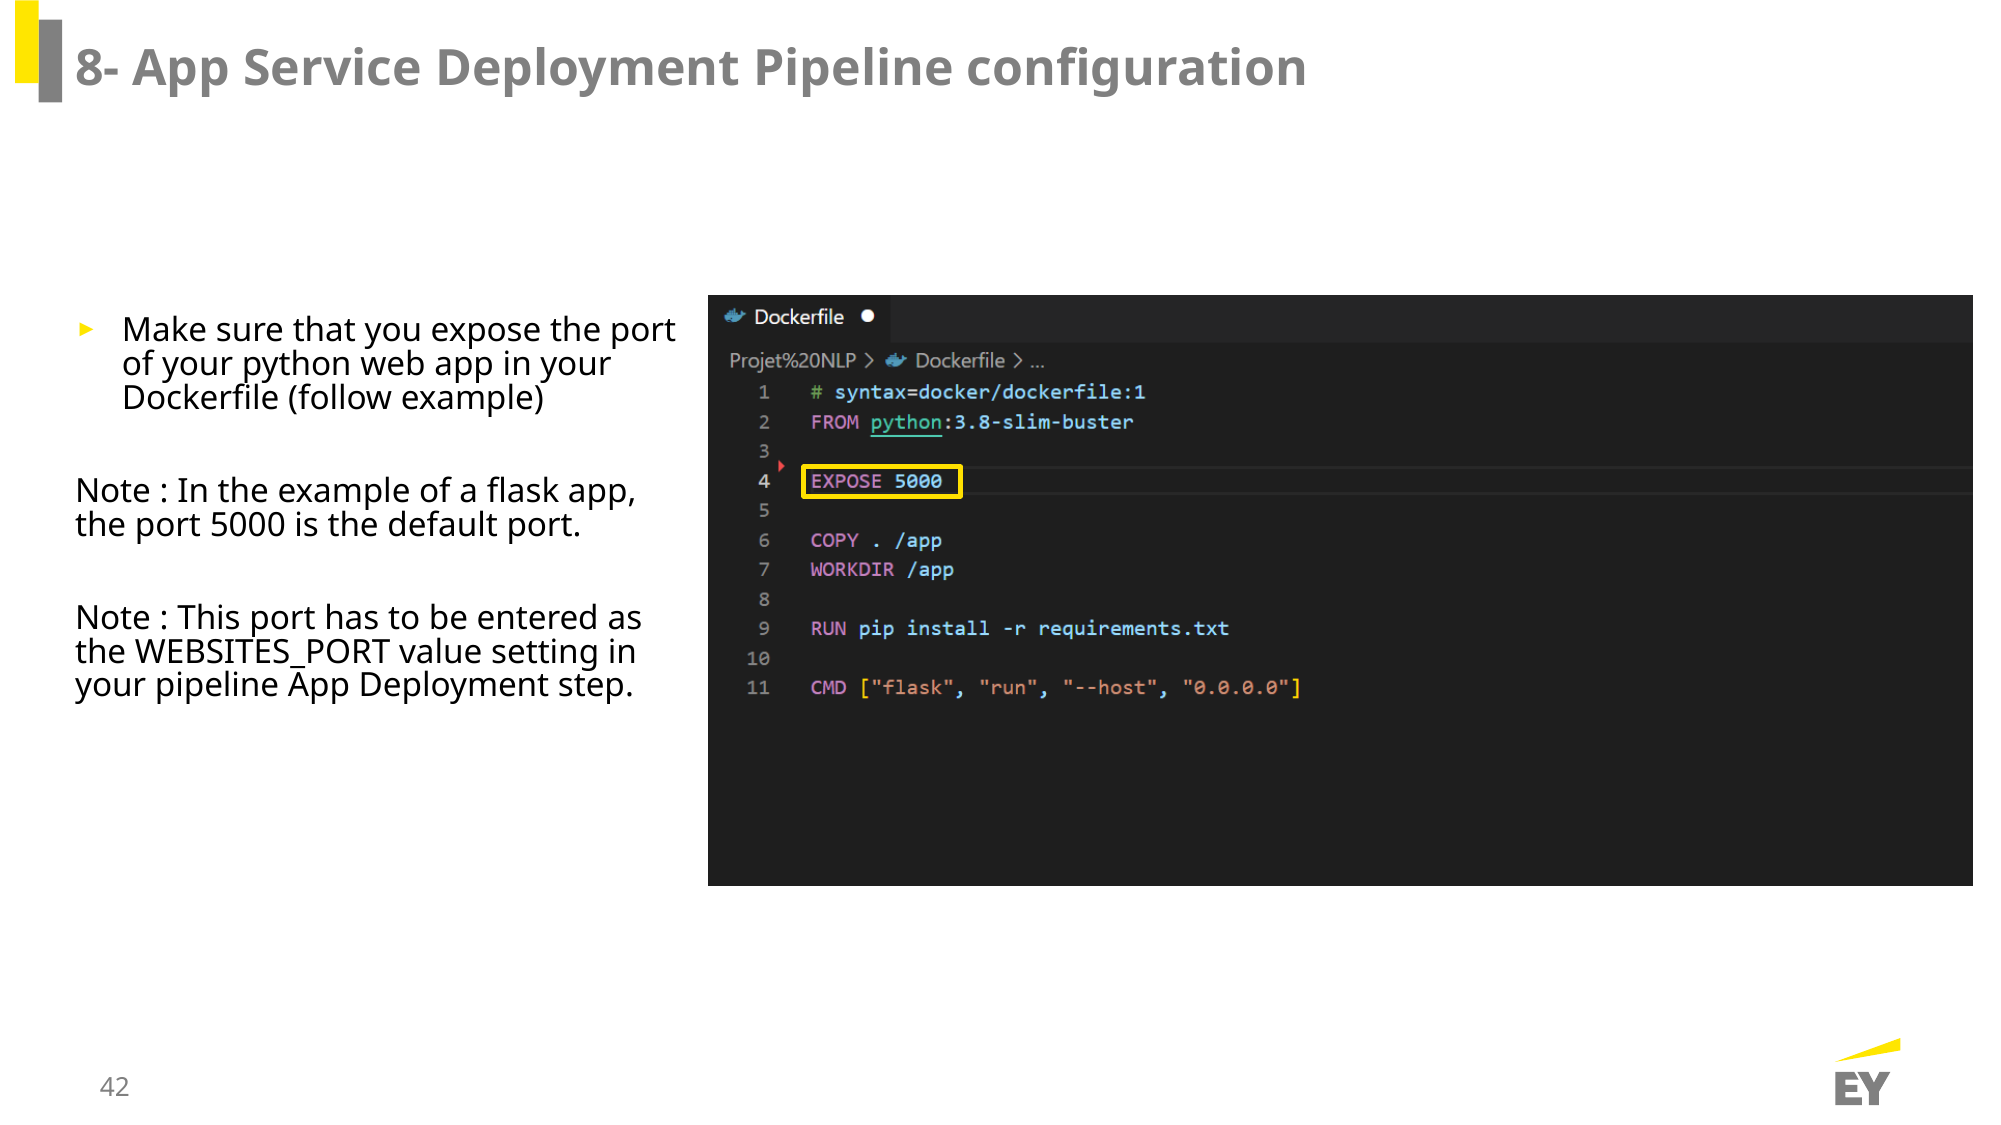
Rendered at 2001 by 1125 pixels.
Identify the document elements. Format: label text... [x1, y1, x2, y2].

text_box [37, 18, 64, 104]
title 8- App Service Deployment Pipeline configuration [75, 45, 1933, 103]
picture [708, 294, 1973, 886]
text_box [13, 0, 41, 85]
text_box Make sure that you expose the port of your python web app in your Dockerfile (follow example) Note : In the example of a flask app, the port 5000 is the default port. Note : This port has to be entered as the WEBSITES_PORT value setting in your pipeline App Deployment step. [74, 308, 683, 704]
